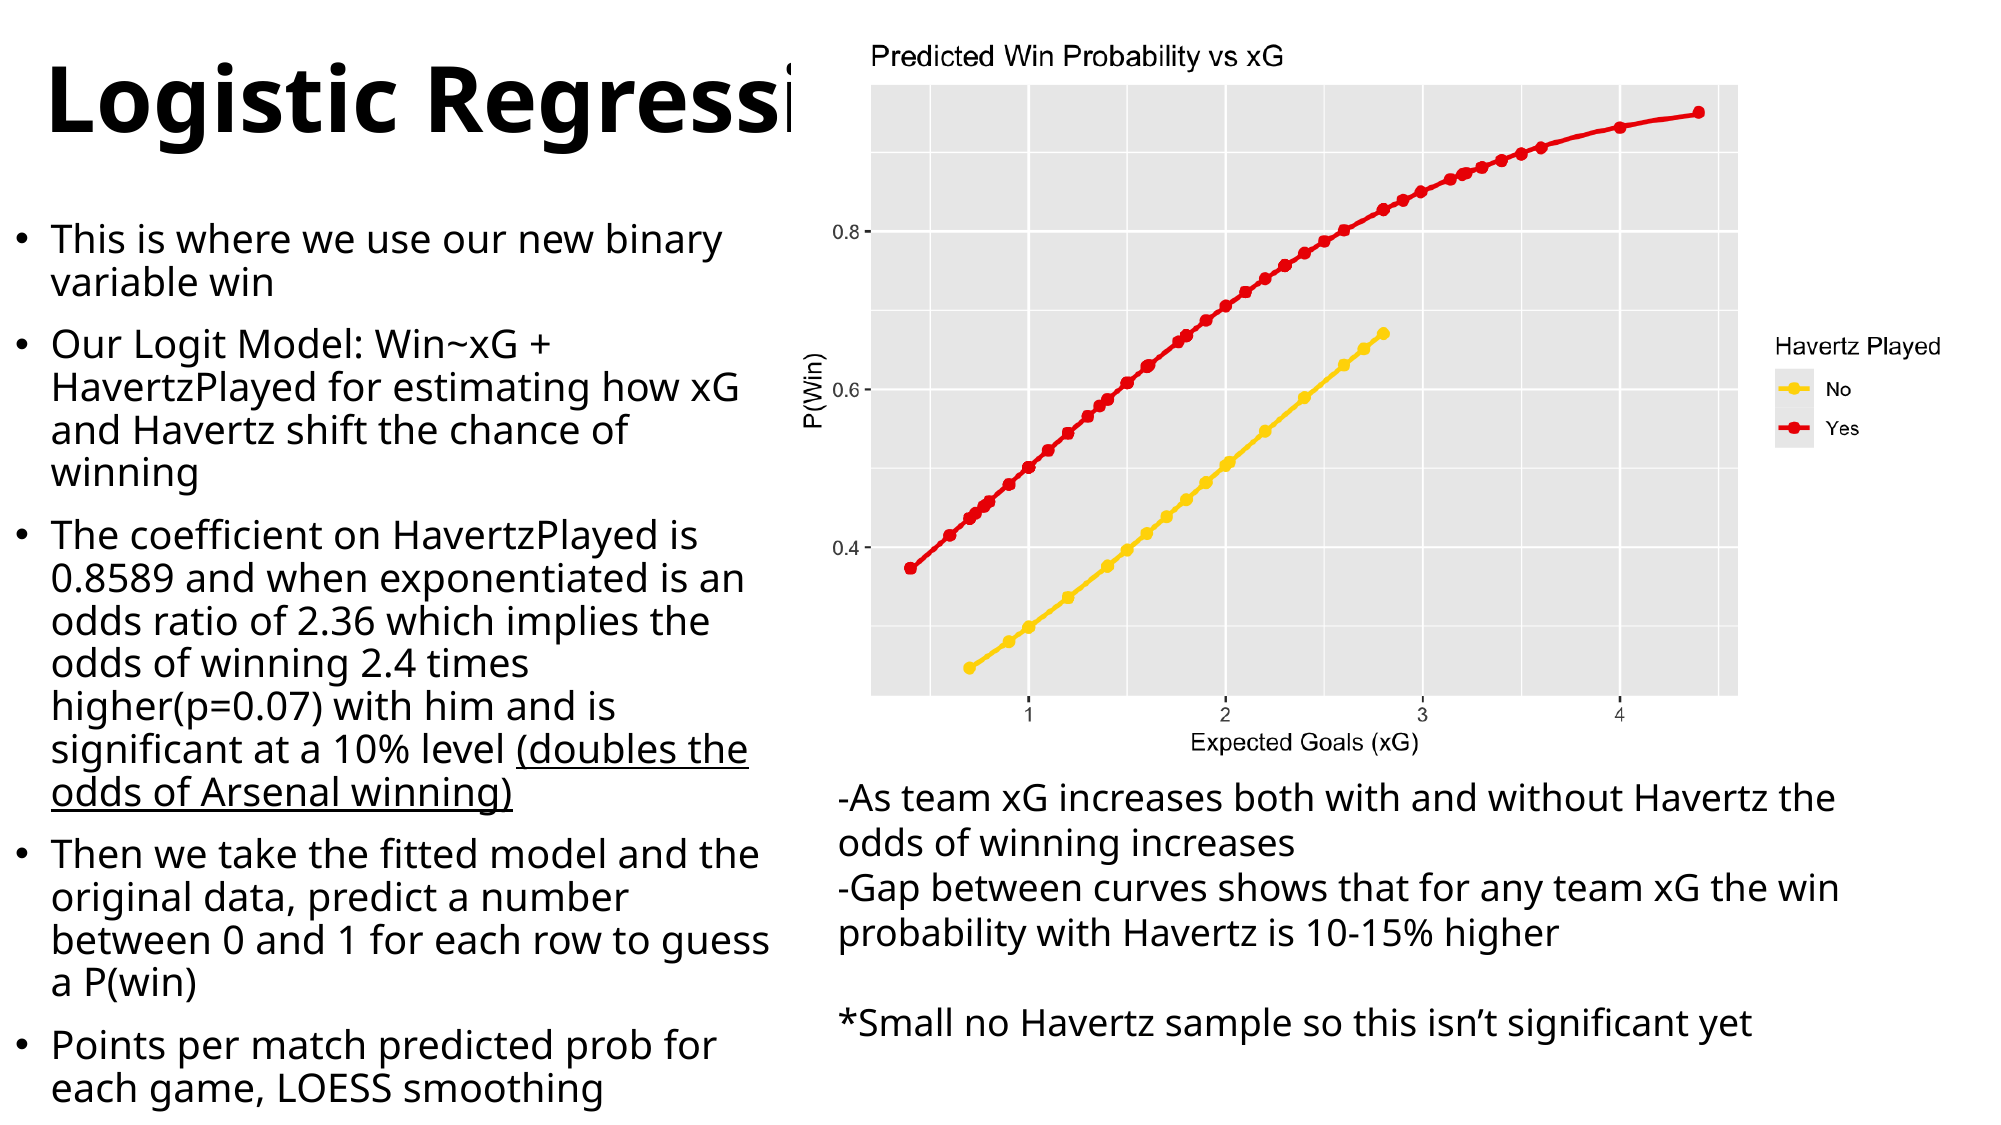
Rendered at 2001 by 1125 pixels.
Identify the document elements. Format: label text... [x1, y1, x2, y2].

list This is where we use our new binary variable win Our Logit Model: Win~xG + HavertzPlayed for estimating how xG and Havertz shift the chance of winning The coefficient on HavertzPlayed is 0.8589 and when exponentiated is an odds ratio of 2.36 which implies the odds of winning 2.4 times higher(p=0.07) with him and is significant at a 10% level (doubles the odds of Arsenal winning) Then we take the fitted model and the original data, predict a number between 0 and 1 for each row to guess a P(win) Points per match predicted prob for each game, LOESS smoothing [0, 211, 797, 1125]
picture [791, 32, 1966, 767]
text_box -As team xG increases both with and without Havertz the odds of winning increases -Gap between curves shows that for any team xG the win probability with Havertz is 10-15% higher *Small no Havertz sample so this isn’t significant yet [822, 767, 1935, 1096]
title Logistic Regression [29, 0, 1755, 211]
